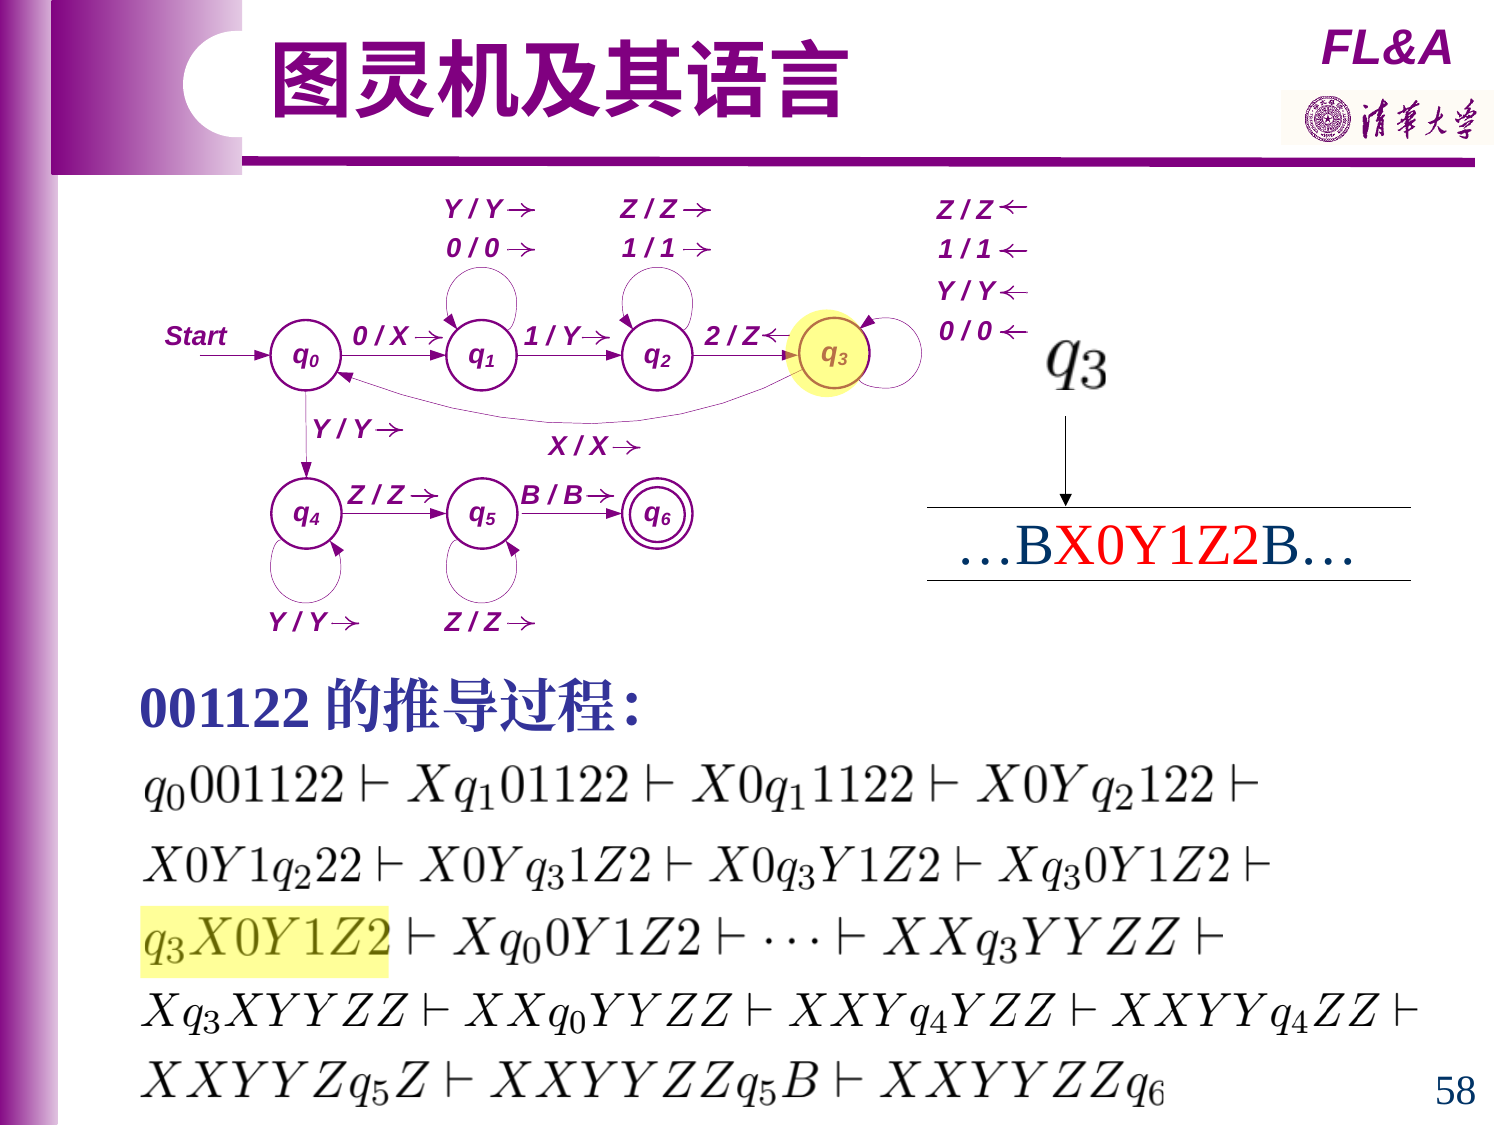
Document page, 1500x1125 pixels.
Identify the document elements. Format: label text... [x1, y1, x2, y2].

picture [141, 845, 1270, 891]
picture [1045, 339, 1106, 391]
text_box [140, 905, 389, 919]
text_box [140, 969, 389, 979]
picture [139, 992, 1418, 1036]
text_box 58 [1411, 1061, 1500, 1122]
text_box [145, 190, 1044, 643]
text_box …BX0Y1Z2B… [1048, 515, 1388, 579]
picture [139, 1060, 1164, 1107]
picture [144, 762, 1259, 812]
picture [144, 916, 1224, 965]
text_box 图灵机及其语言 [242, 31, 880, 136]
picture [1281, 90, 1494, 145]
text_box 001122的推导过程： [123, 661, 1306, 747]
